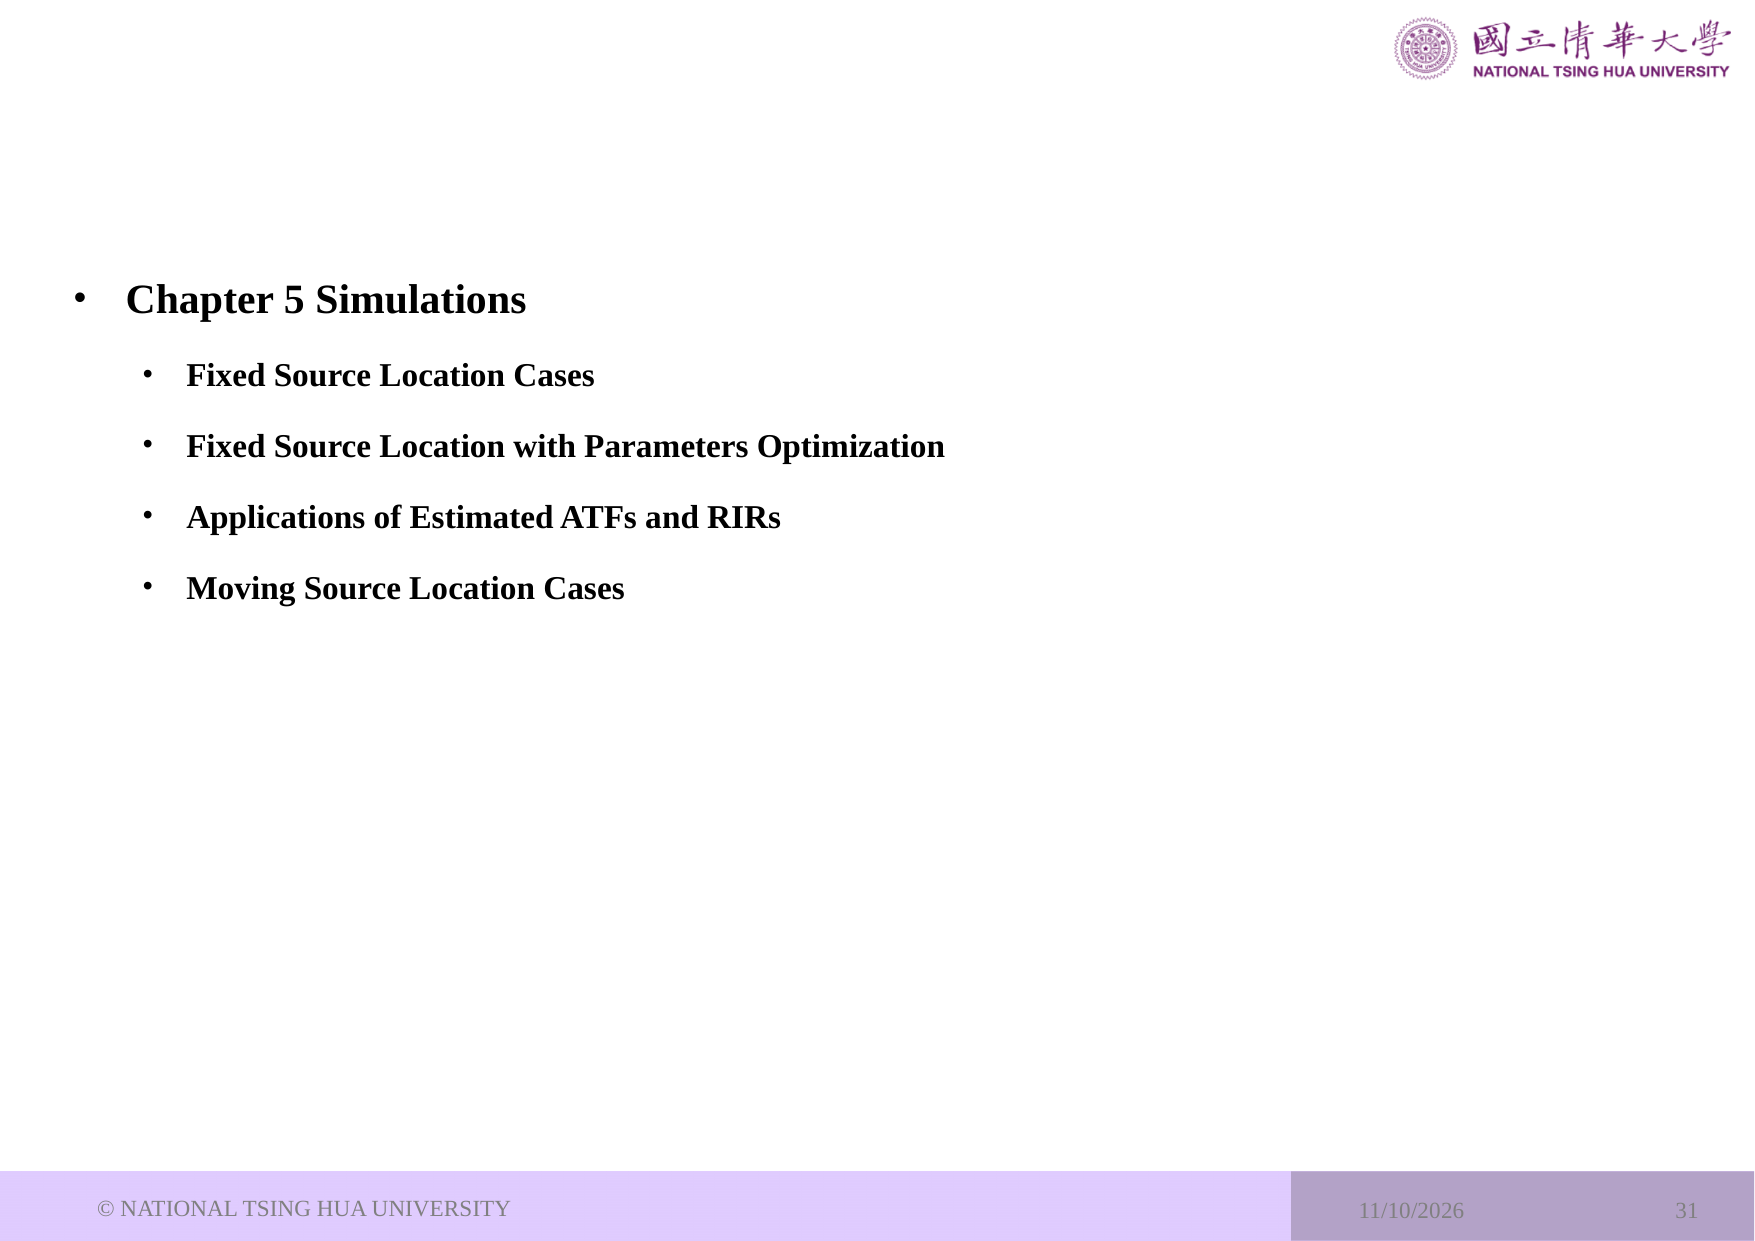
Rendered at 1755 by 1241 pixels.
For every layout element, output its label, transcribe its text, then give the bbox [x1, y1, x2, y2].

picture [0, 1171, 1291, 1241]
list Chapter 5 Simulations Fixed Source Location Cases Fixed Source Location with Parameters Optimization Applications of Estimated ATFs and RIRs Moving Source Location Cases [58, 254, 1755, 1236]
picture [1388, 2, 1755, 95]
